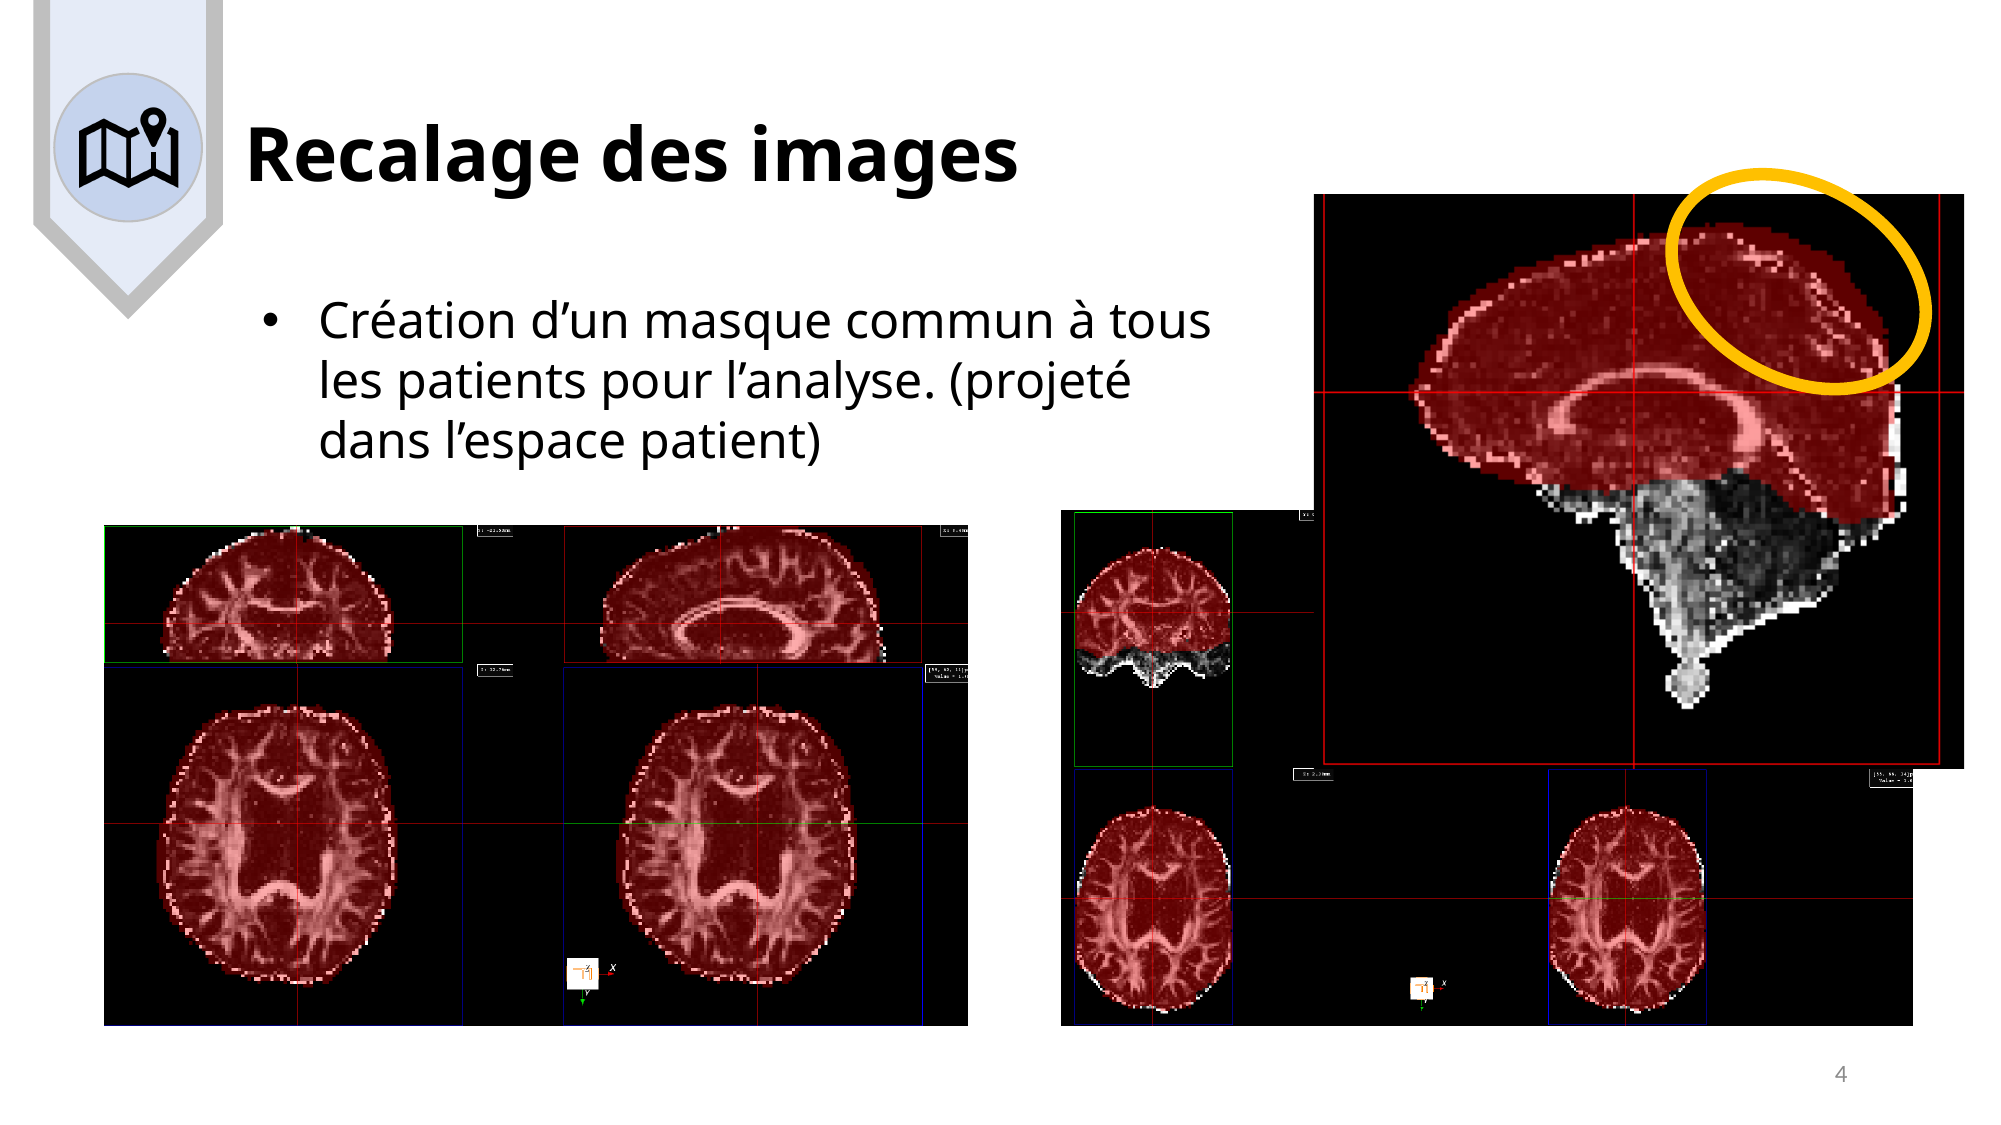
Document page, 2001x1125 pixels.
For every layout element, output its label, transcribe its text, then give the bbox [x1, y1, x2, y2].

slide_number 4 [1412, 1042, 1863, 1103]
text_box Création d’un masque commun à tous les patients pour l’analyse. (projeté dans l’espace patient) [247, 221, 1248, 477]
picture [103, 525, 968, 1026]
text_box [41, 0, 215, 308]
text_box Recalage des images [229, 99, 1092, 204]
picture [1061, 194, 1965, 1026]
text_box [1697, 173, 1842, 194]
picture [69, 88, 188, 207]
